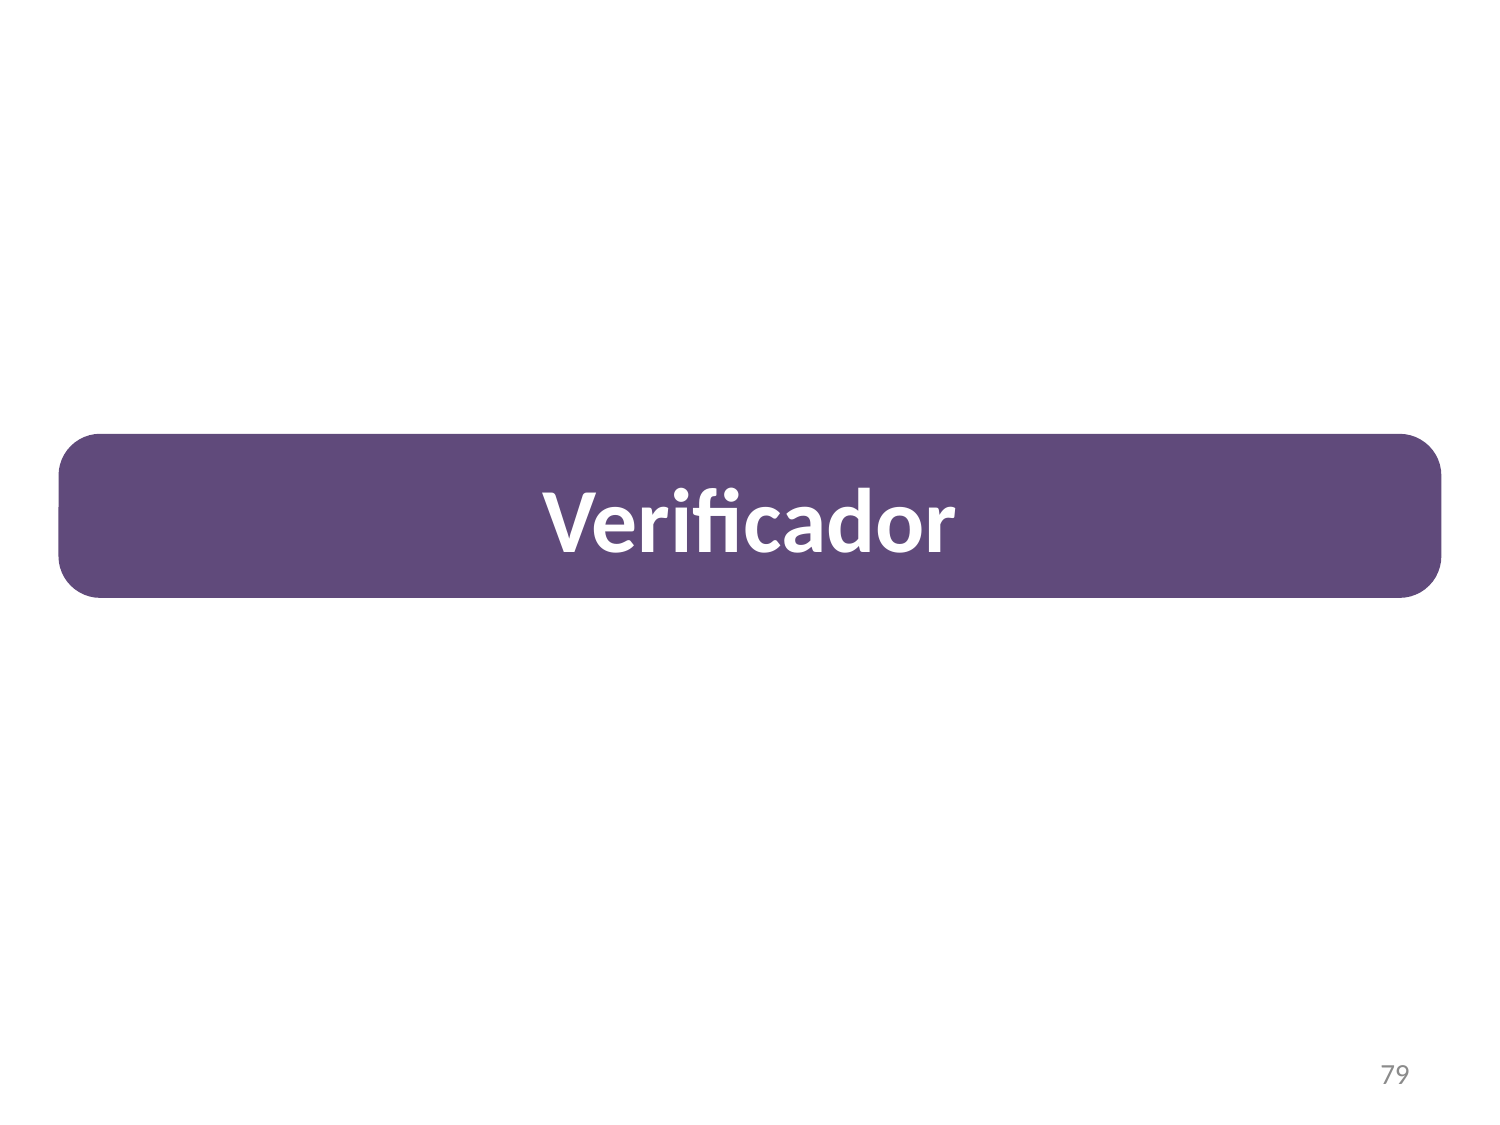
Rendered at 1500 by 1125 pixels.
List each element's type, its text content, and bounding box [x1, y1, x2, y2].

slide_number 79 [1074, 1042, 1425, 1103]
text_box Verificador [56, 431, 1444, 600]
